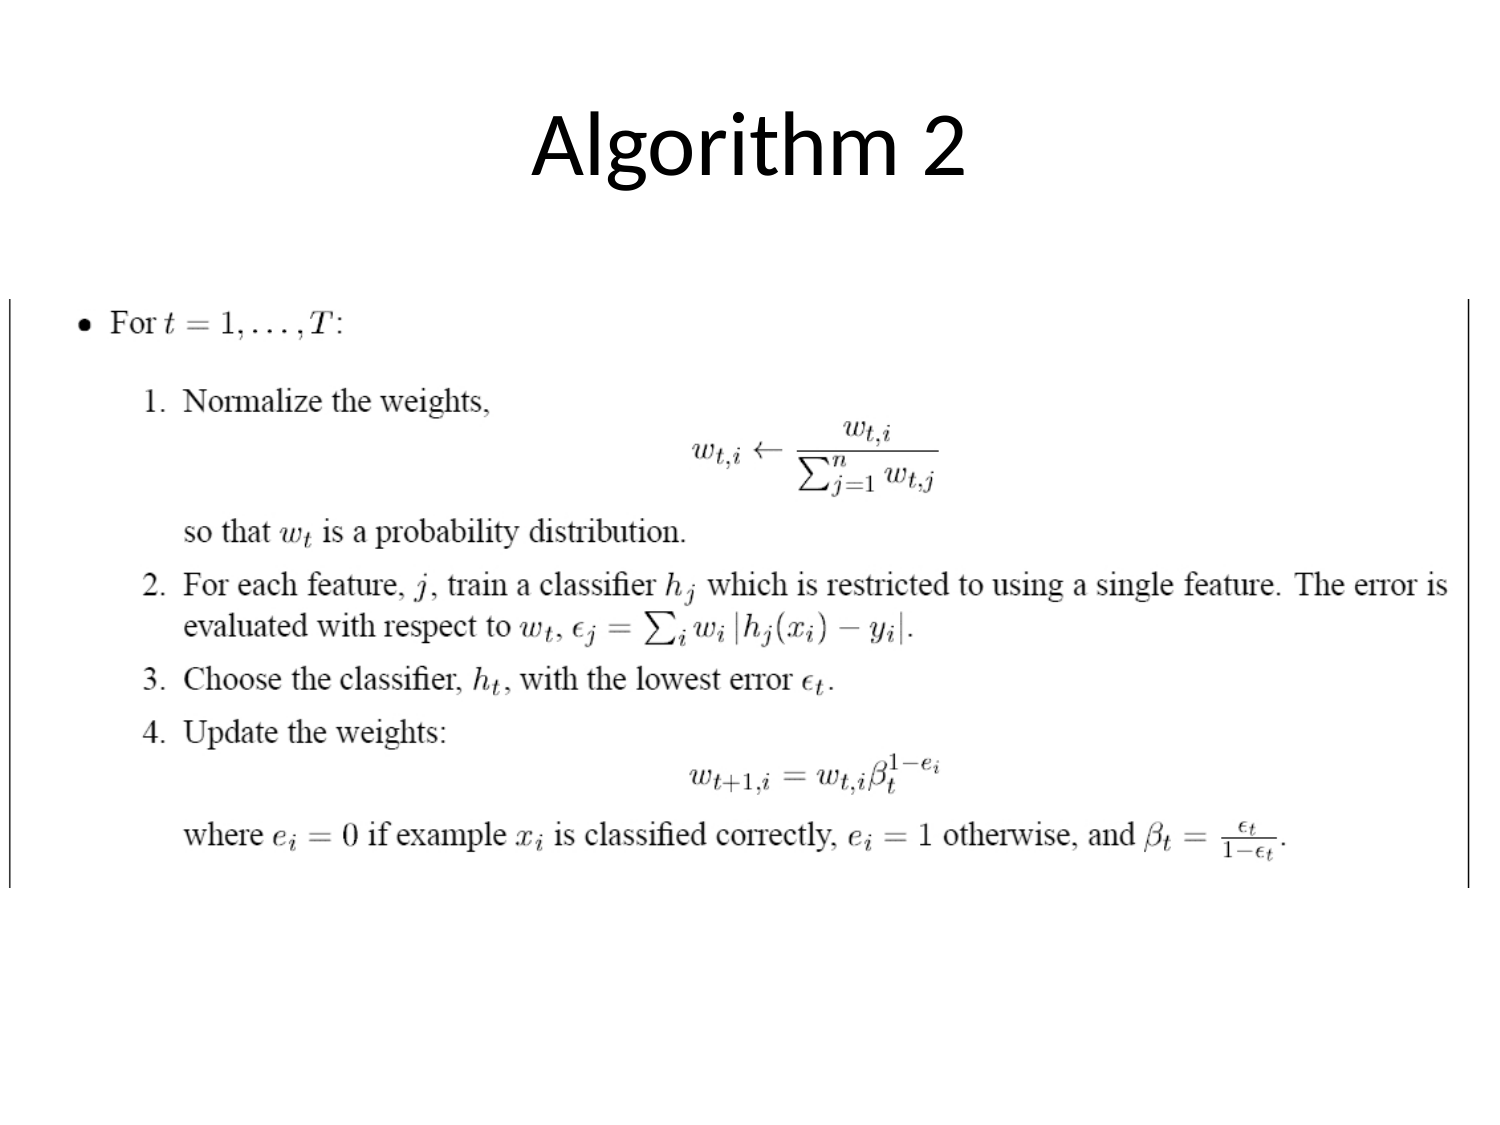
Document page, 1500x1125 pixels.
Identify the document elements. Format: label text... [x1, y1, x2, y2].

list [0, 299, 1477, 888]
title Algorithm 2 [74, 44, 1426, 233]
